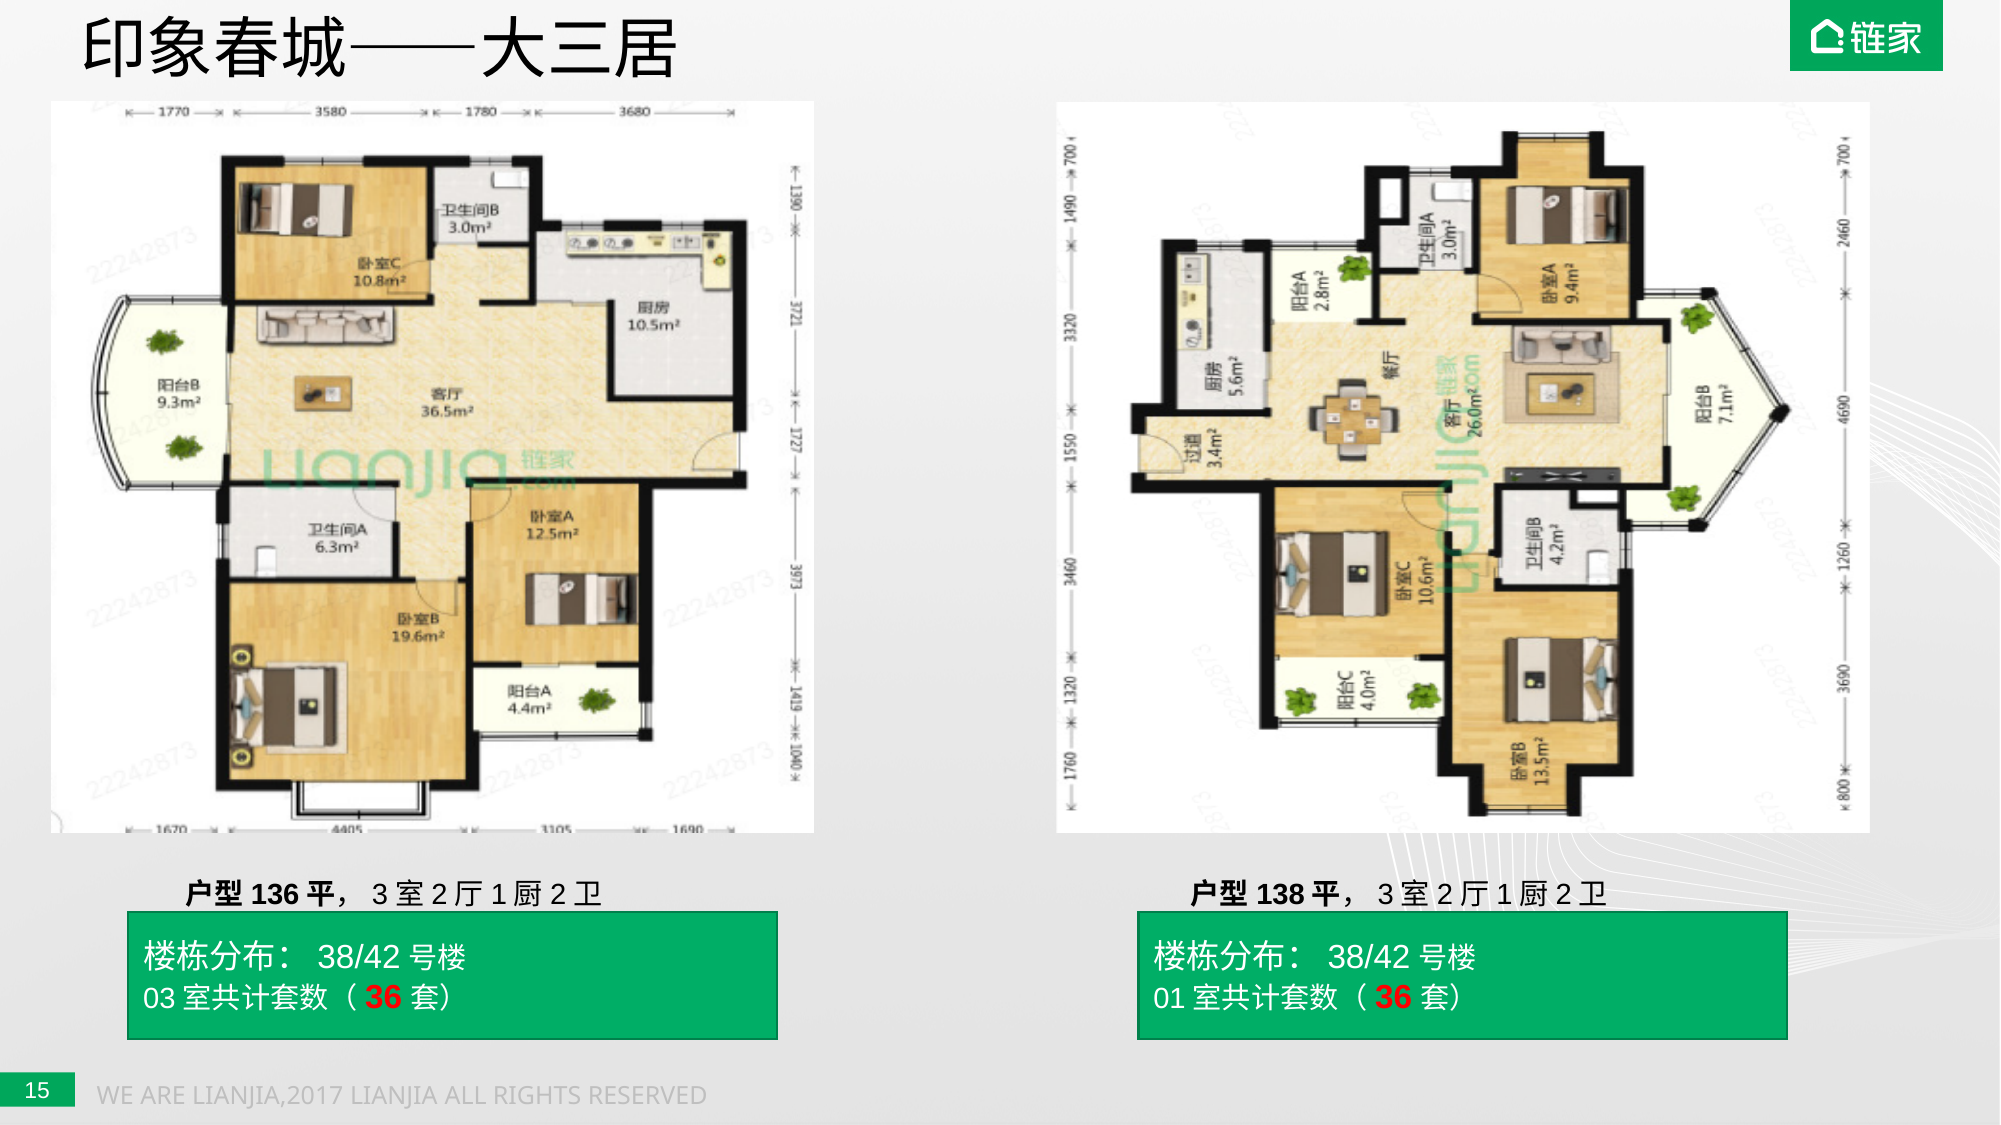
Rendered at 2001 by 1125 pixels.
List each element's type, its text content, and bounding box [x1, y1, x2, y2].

title 印象春城——大三居 [64, 0, 1790, 102]
text_box 楼栋分布：38/42号楼 01室共计套数（36套） [1137, 911, 1788, 1040]
text_box 户型138平，3室2厅1厨2卫 [1070, 851, 1729, 918]
text_box 楼栋分布：38/42号楼 03室共计套数（36套） [127, 911, 778, 1040]
text_box 户型136平，3室2厅1厨2卫 [64, 851, 723, 918]
picture [0, 0, 2000, 1125]
